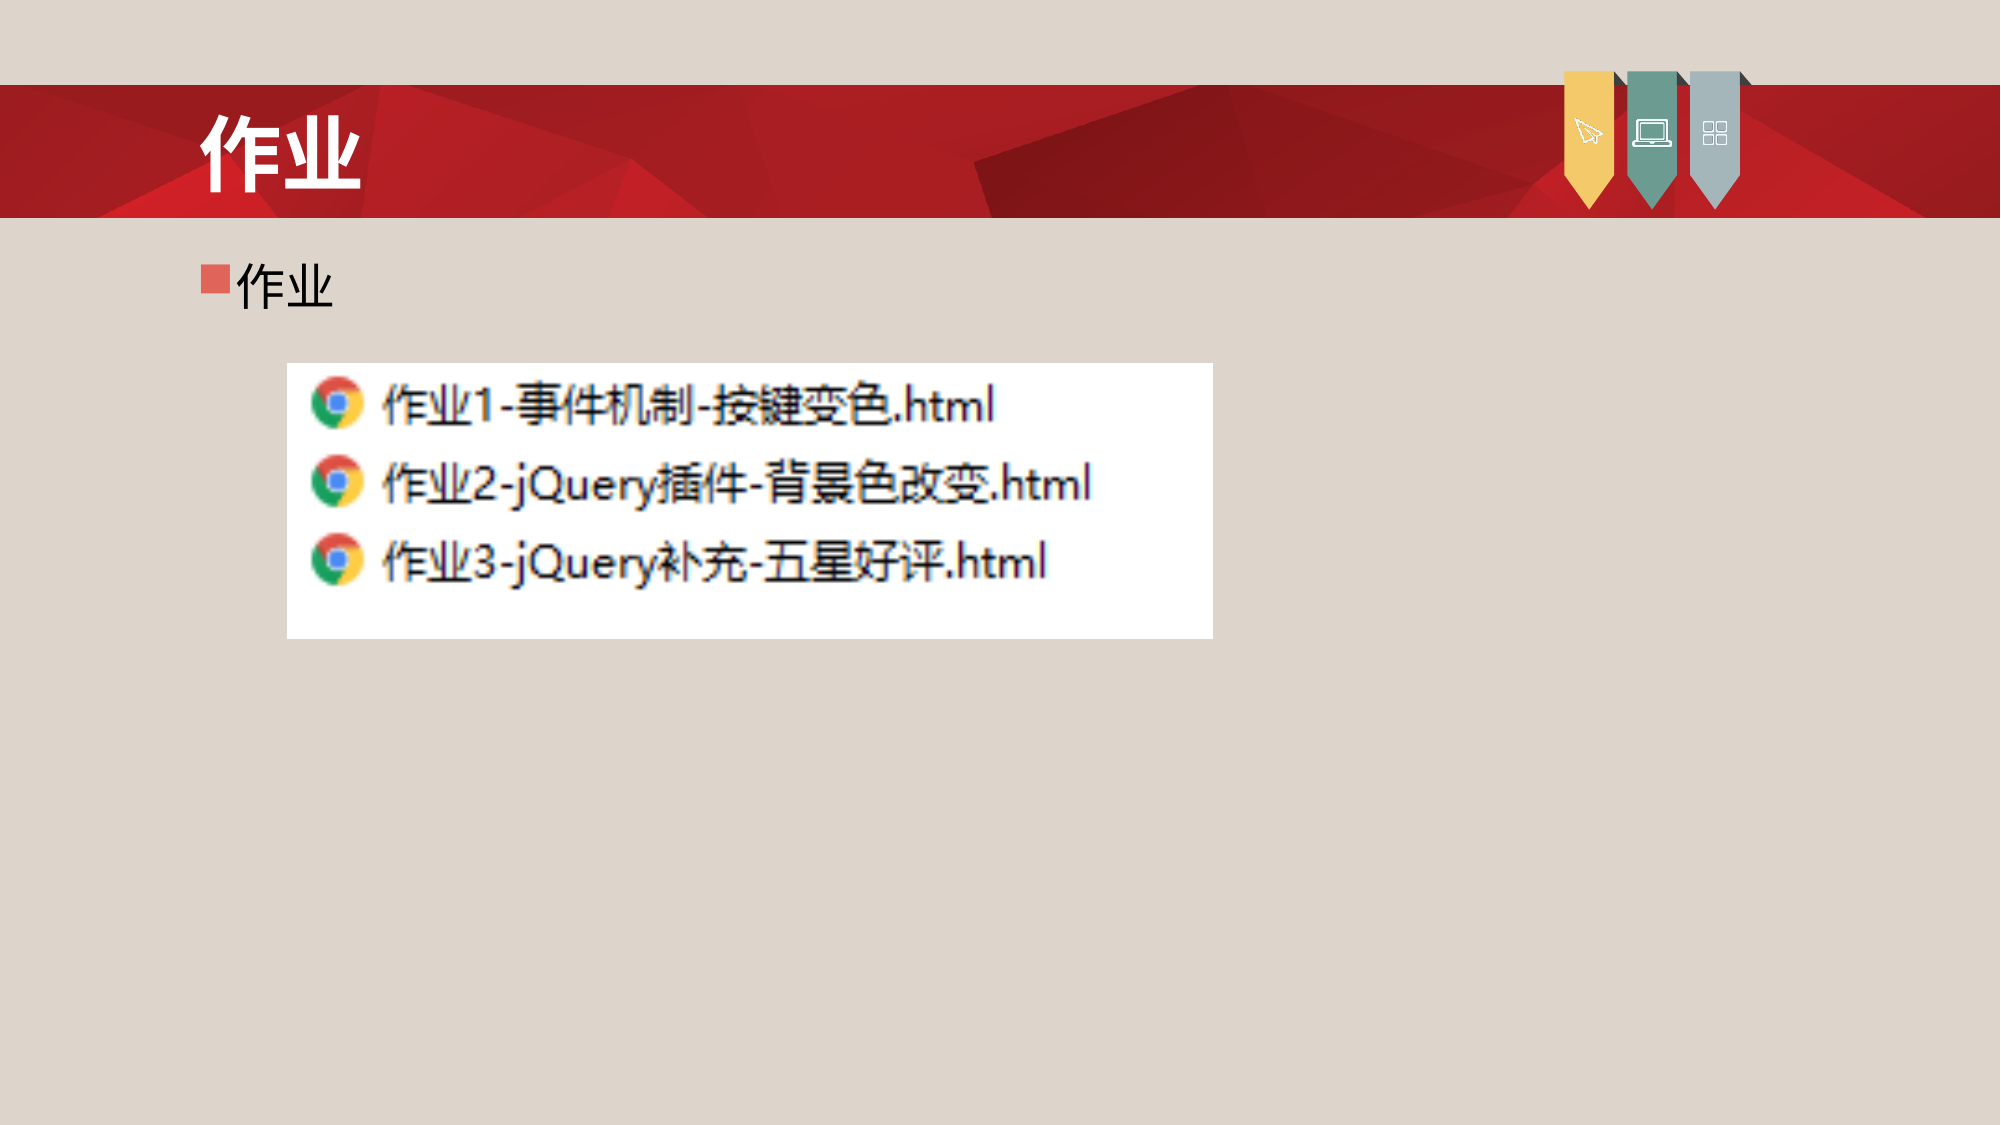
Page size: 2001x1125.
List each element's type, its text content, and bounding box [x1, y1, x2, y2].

picture [287, 363, 1213, 639]
text_box 作业 [182, 254, 1477, 1099]
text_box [0, 71, 2000, 218]
